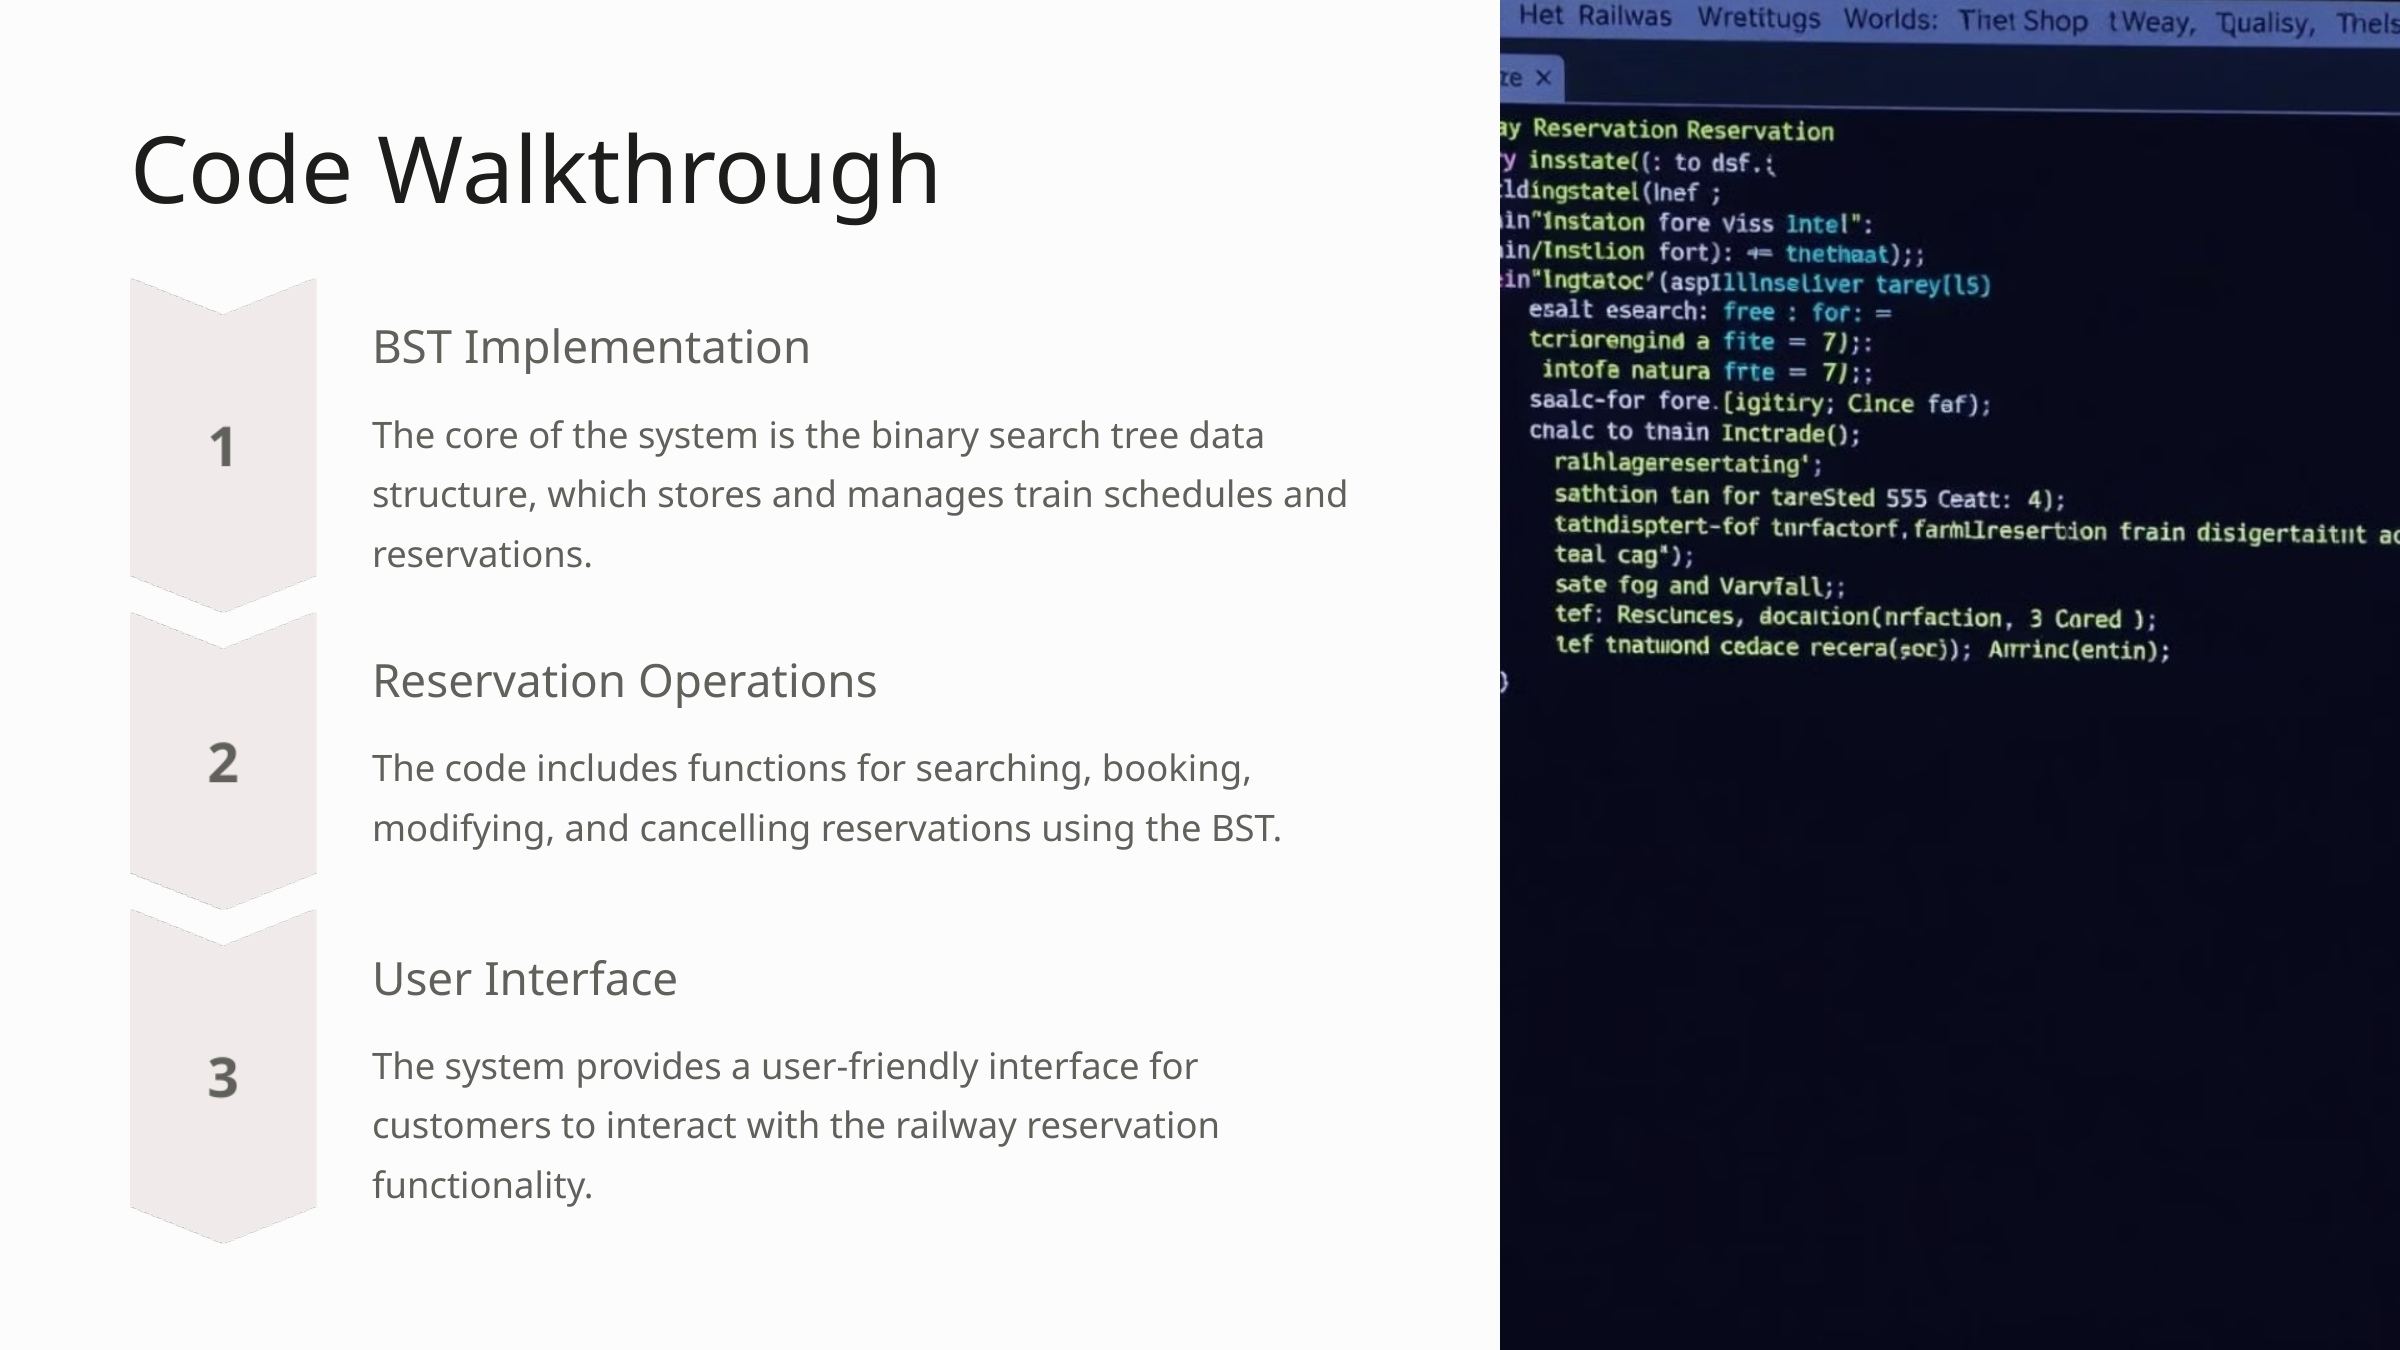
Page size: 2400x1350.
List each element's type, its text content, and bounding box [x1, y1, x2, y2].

text_box The core of the system is the binary search tree data structure, which stores and manages train schedules and reservations. [372, 396, 1370, 575]
text_box Reservation Operations [372, 649, 927, 708]
text_box Code Walkthrough [130, 106, 1061, 223]
text_box The system provides a user-friendly interface for customers to interact with the railway reservation functionality. [372, 1027, 1370, 1206]
text_box User Interface [371, 947, 838, 1006]
text_box BST Implementation [372, 315, 859, 374]
picture [130, 278, 317, 1244]
text_box The code includes functions for searching, booking, modifying, and cancelling reservations using the BST. [372, 729, 1370, 849]
picture [1499, 0, 2400, 1350]
